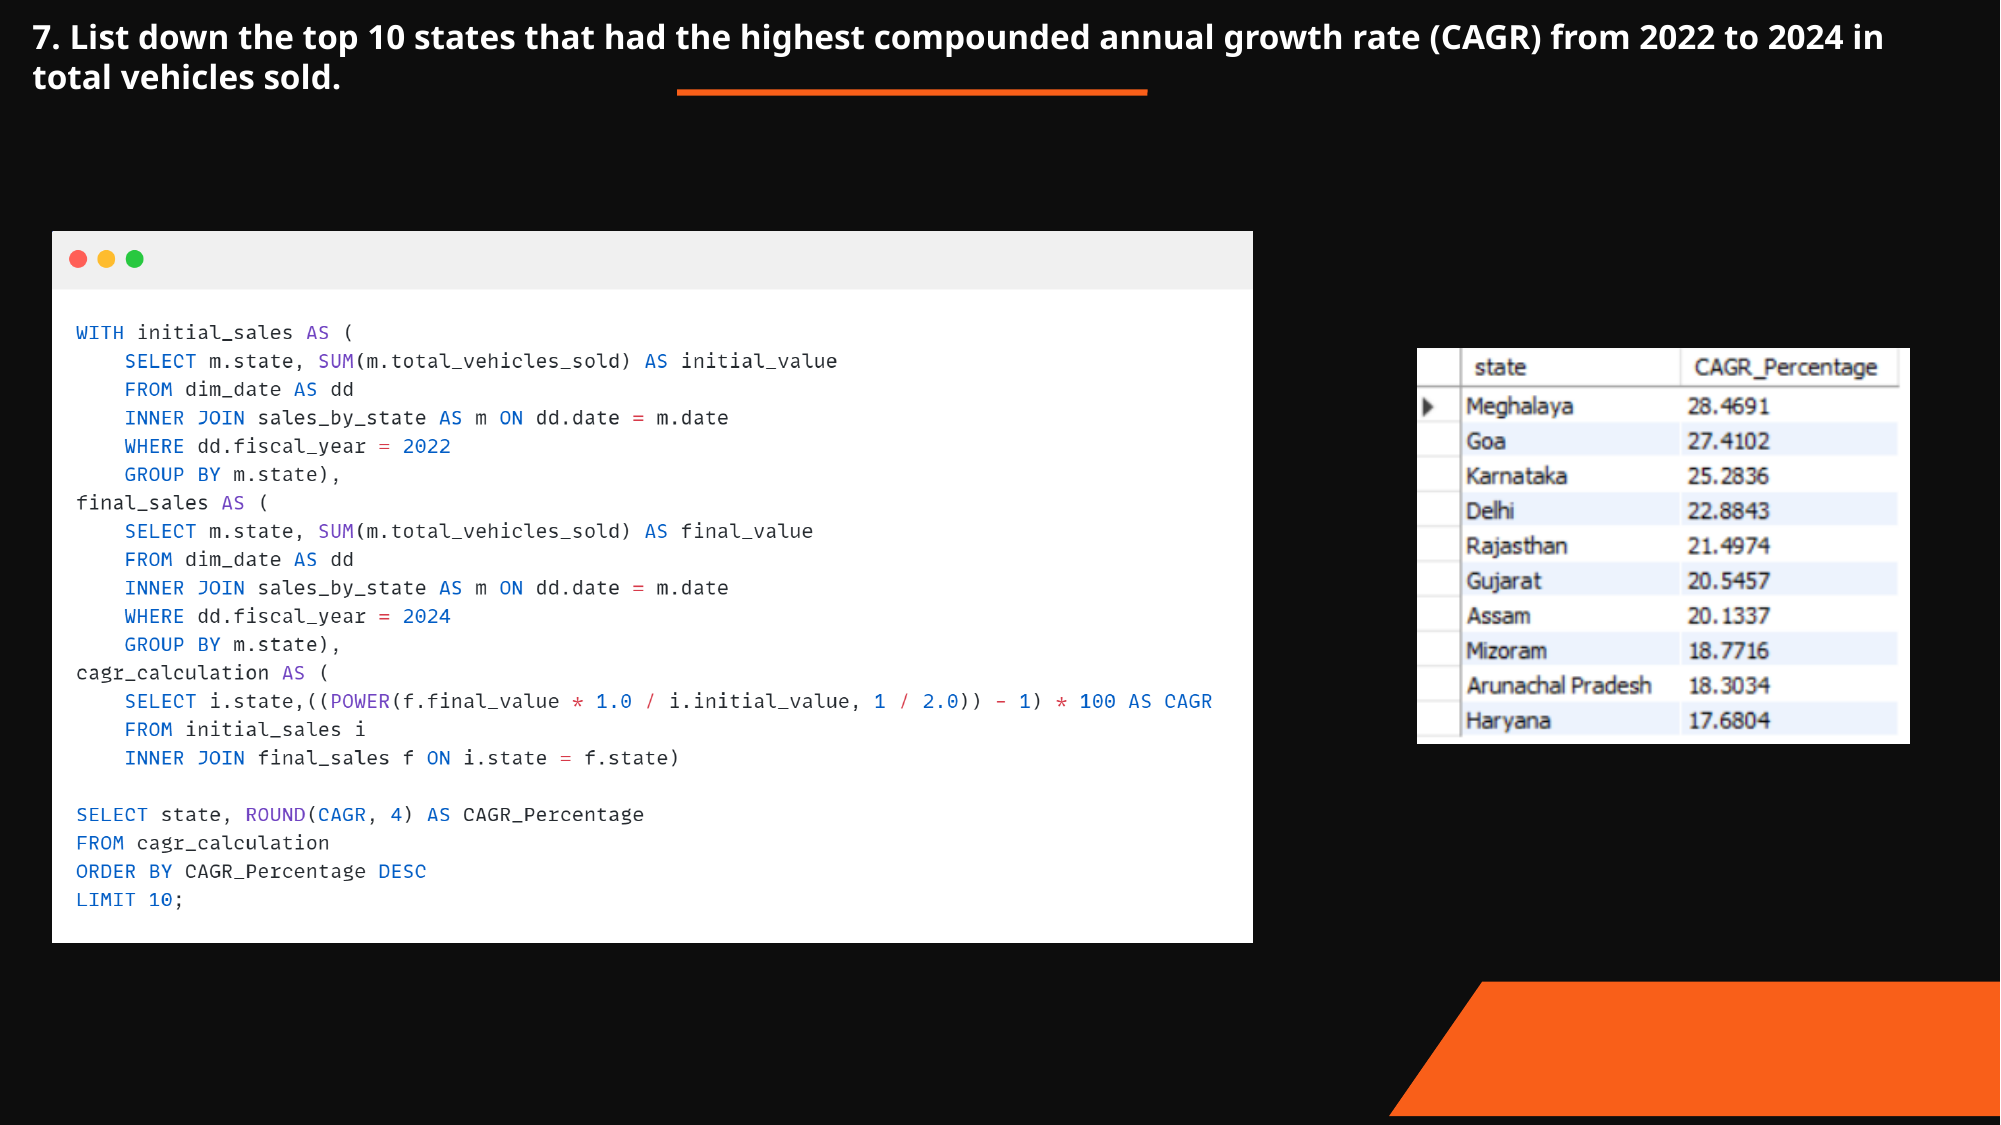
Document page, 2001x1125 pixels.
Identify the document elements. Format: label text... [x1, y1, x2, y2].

picture [52, 231, 1254, 944]
picture [1417, 348, 1911, 745]
text_box 7. List down the top 10 states that had the highest compounded annual growth rate (CAGR) from 2022 to 2024 in total vehicles sold. [17, 8, 1962, 104]
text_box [1388, 981, 2000, 1117]
